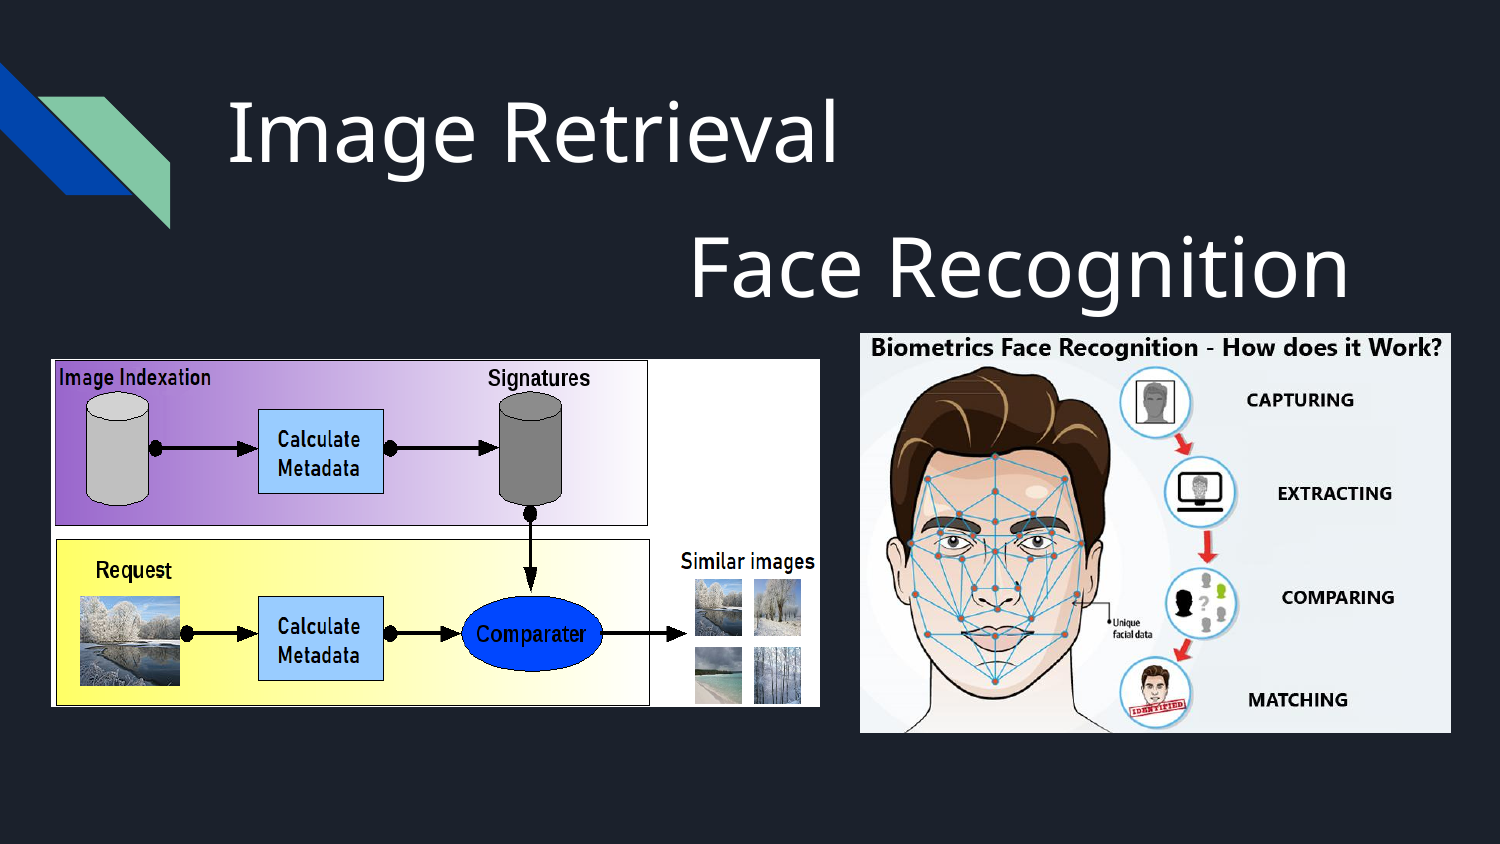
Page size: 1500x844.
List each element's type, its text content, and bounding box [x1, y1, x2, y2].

title Face Recognition [212, 199, 1368, 334]
title Image Retrieval [212, 64, 1368, 199]
picture [859, 333, 1451, 734]
picture [51, 359, 820, 707]
